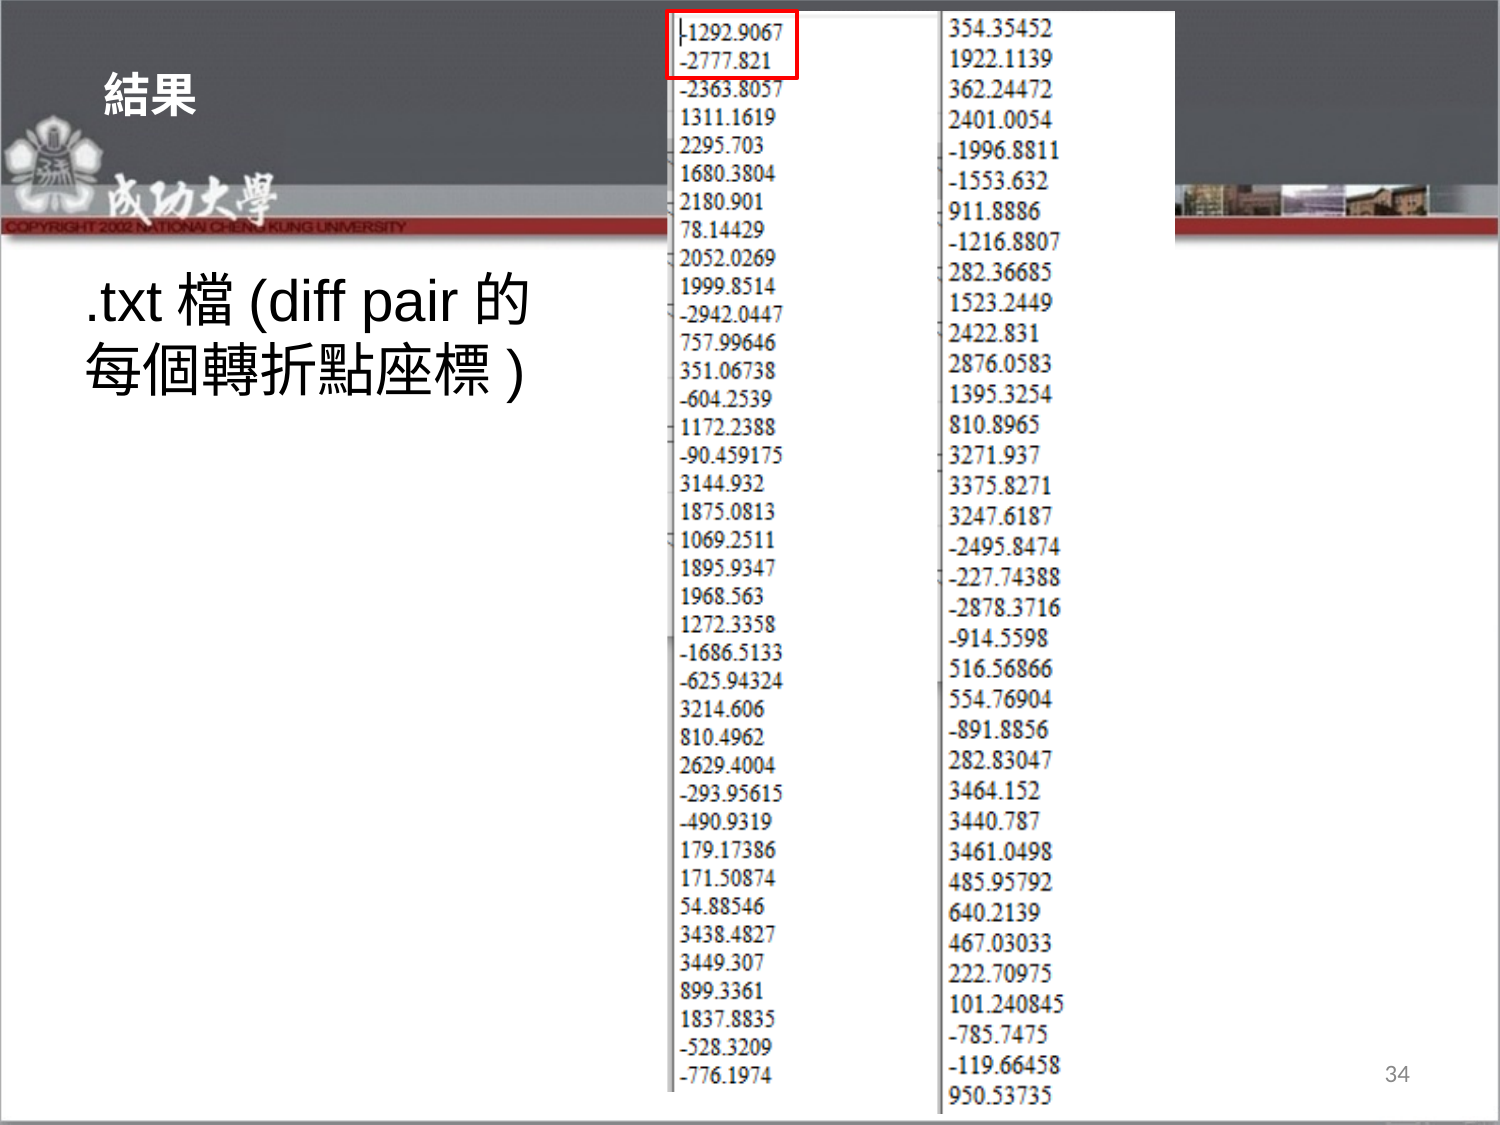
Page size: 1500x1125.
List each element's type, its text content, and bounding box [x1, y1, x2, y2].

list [667, 10, 935, 1092]
picture [0, 0, 1500, 1125]
title 結果 [88, 0, 1475, 188]
slide_number 34 [1179, 1042, 1425, 1103]
text_box .txt檔(diff pair的每個轉折點座標) [69, 255, 550, 410]
